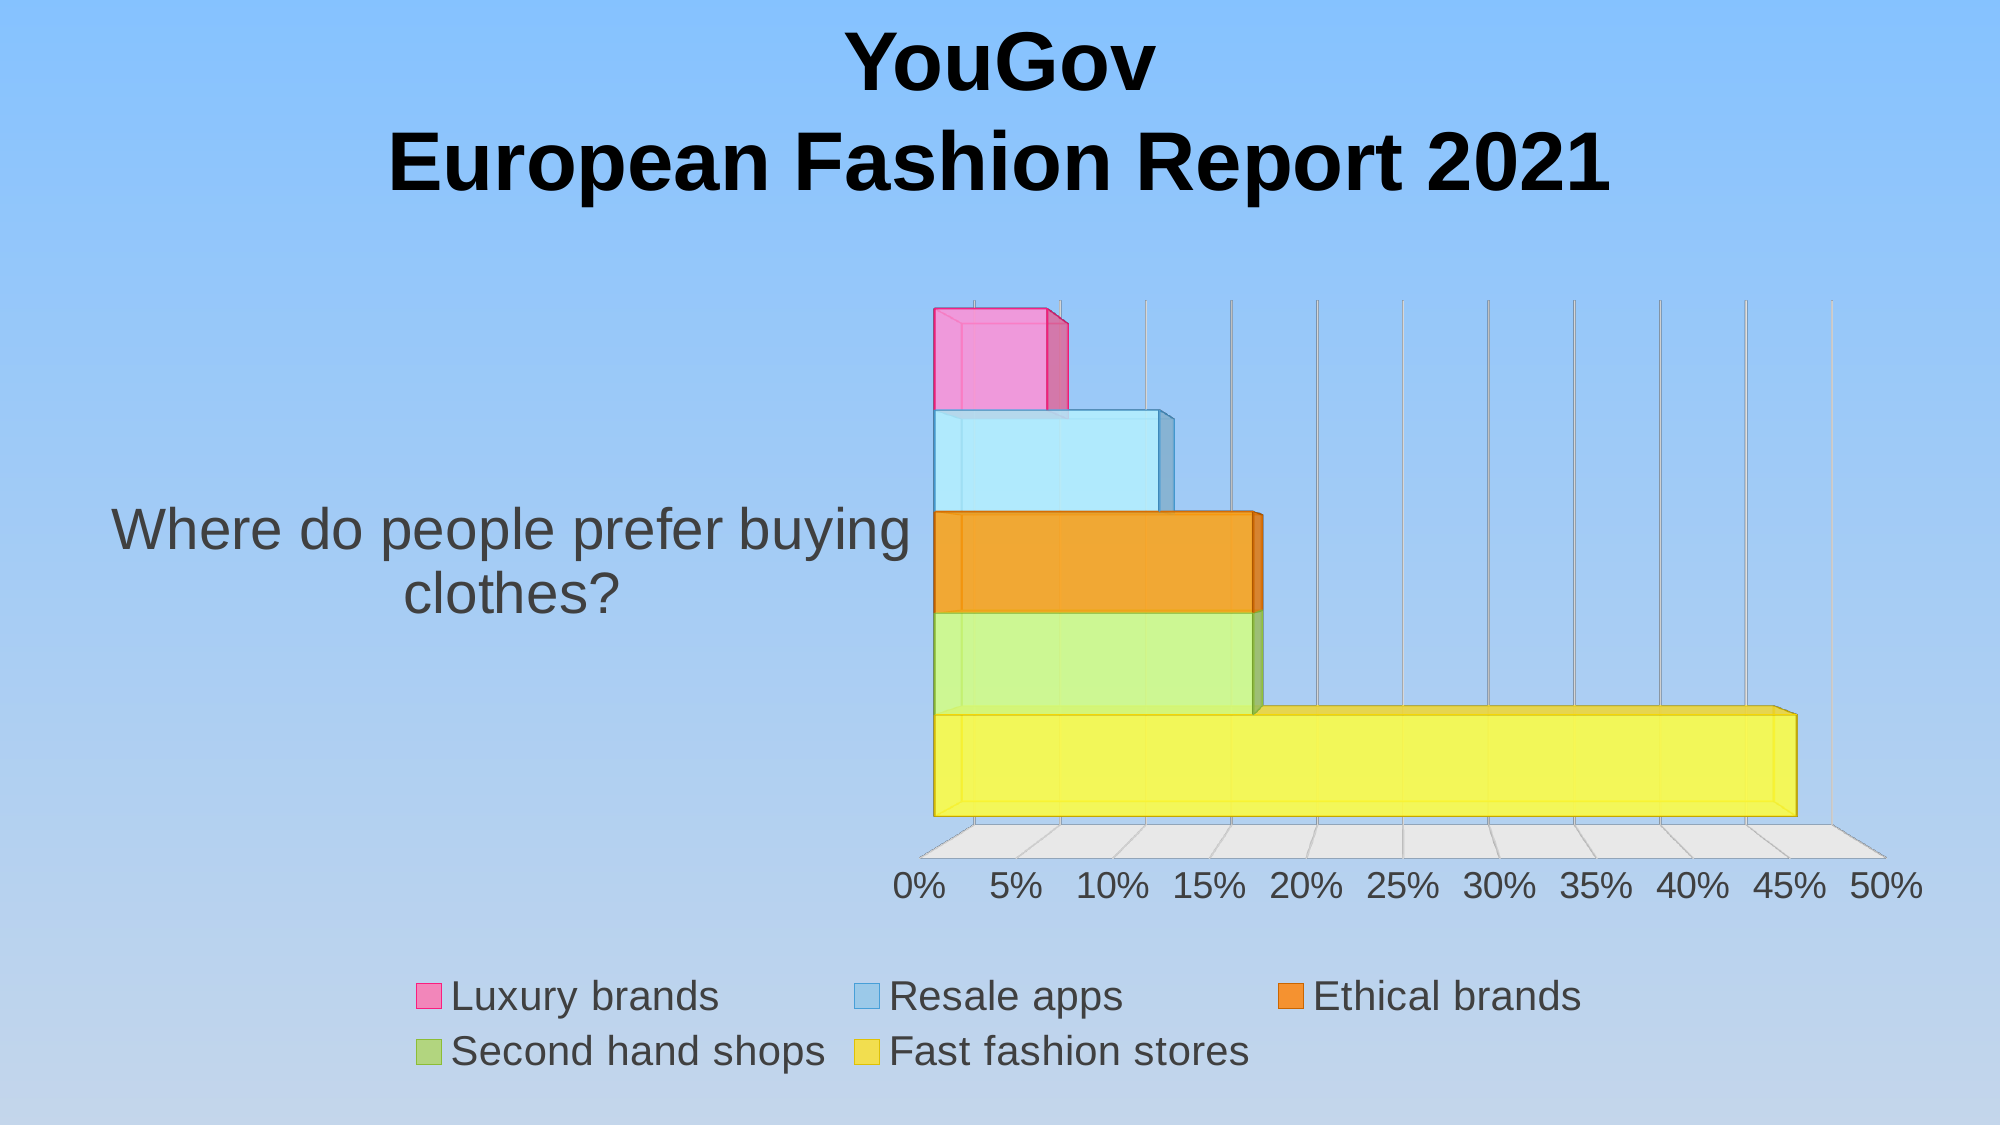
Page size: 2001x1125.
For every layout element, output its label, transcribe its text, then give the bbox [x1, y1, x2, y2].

chart [62, 264, 1938, 1084]
text_box YouGov European Fashion Report 2021 [361, 0, 1639, 215]
